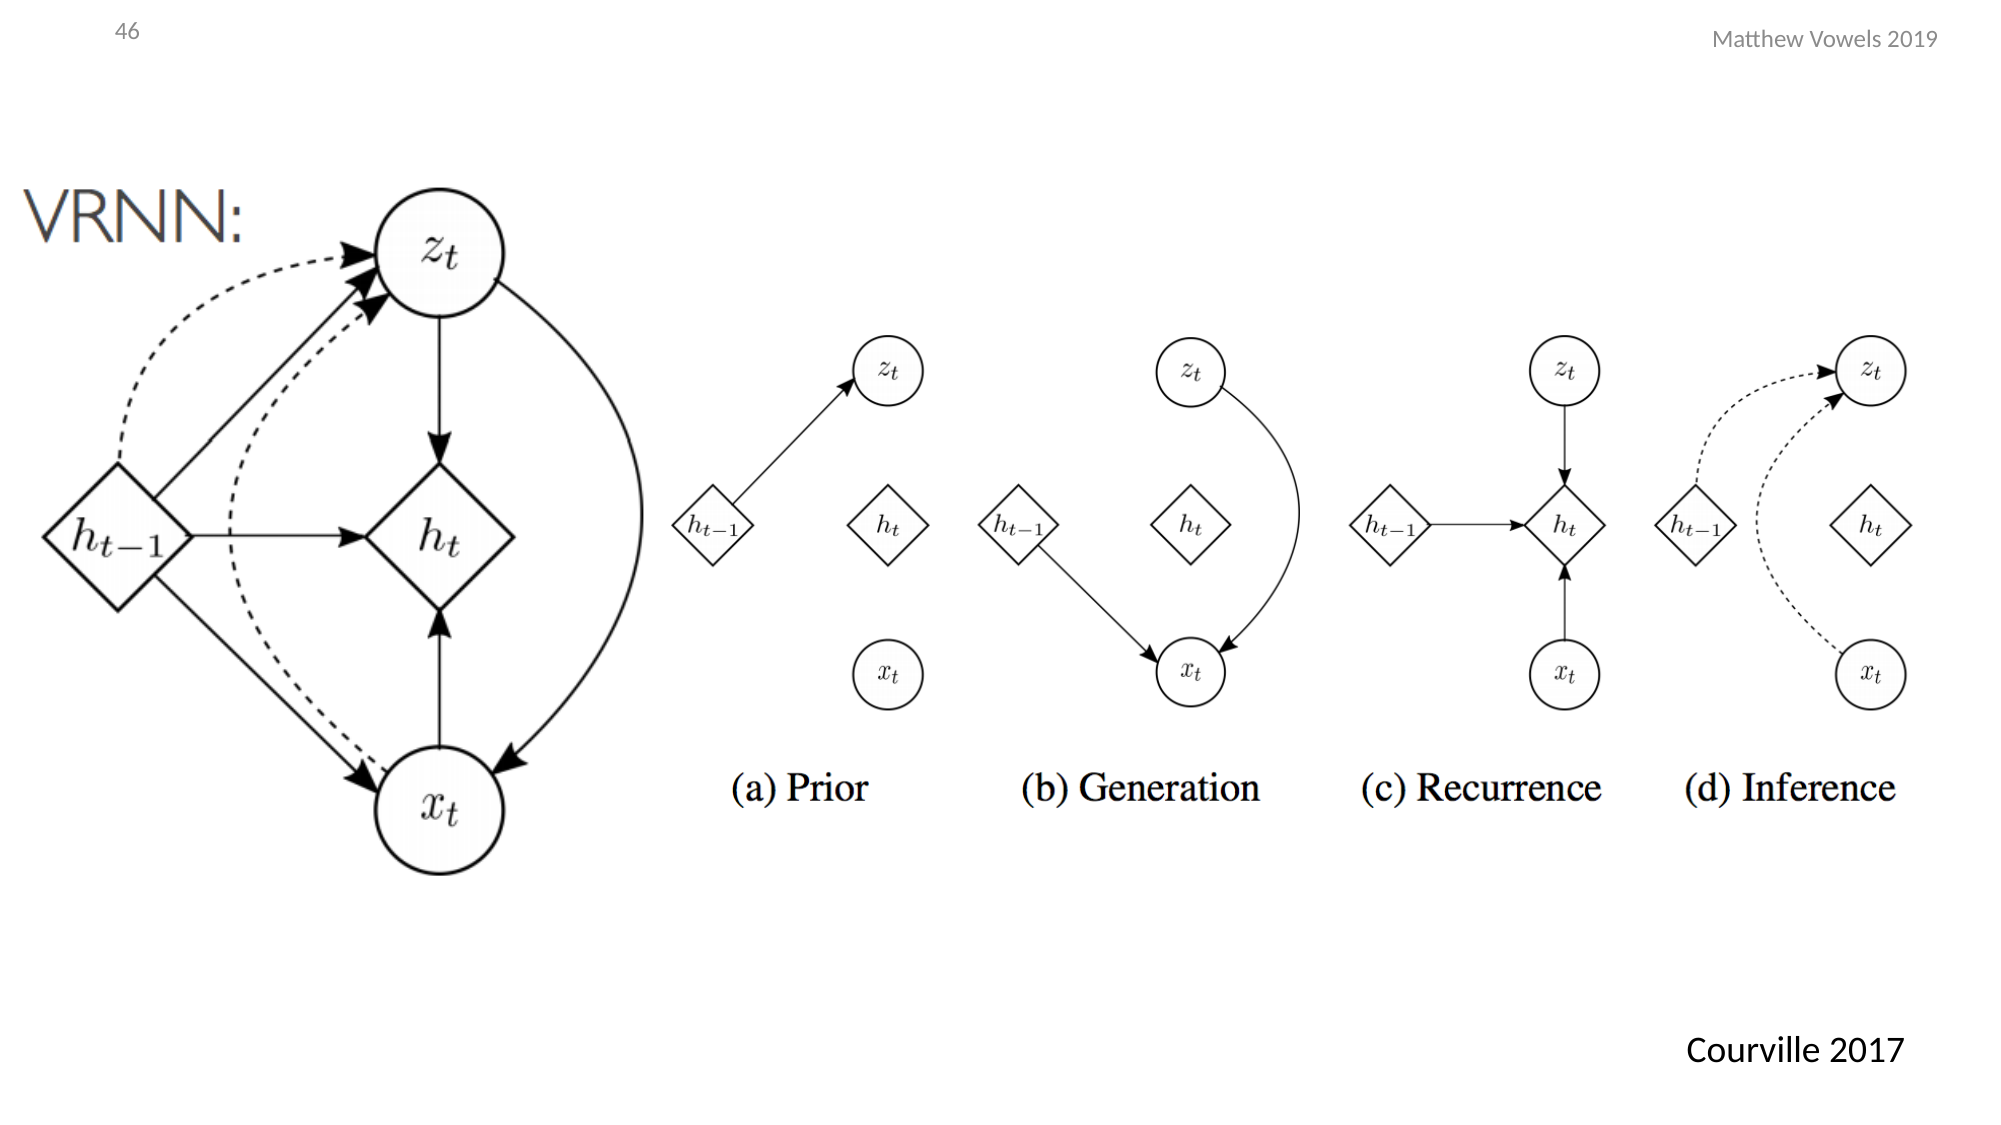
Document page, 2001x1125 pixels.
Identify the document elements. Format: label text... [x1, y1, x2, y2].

picture [0, 164, 658, 884]
text_box Courville 2017 [1671, 1017, 1921, 1078]
slide_number Matthew Vowels 2019 [1697, 7, 2000, 68]
picture [662, 326, 1944, 821]
slide_number 46 [0, 0, 156, 60]
